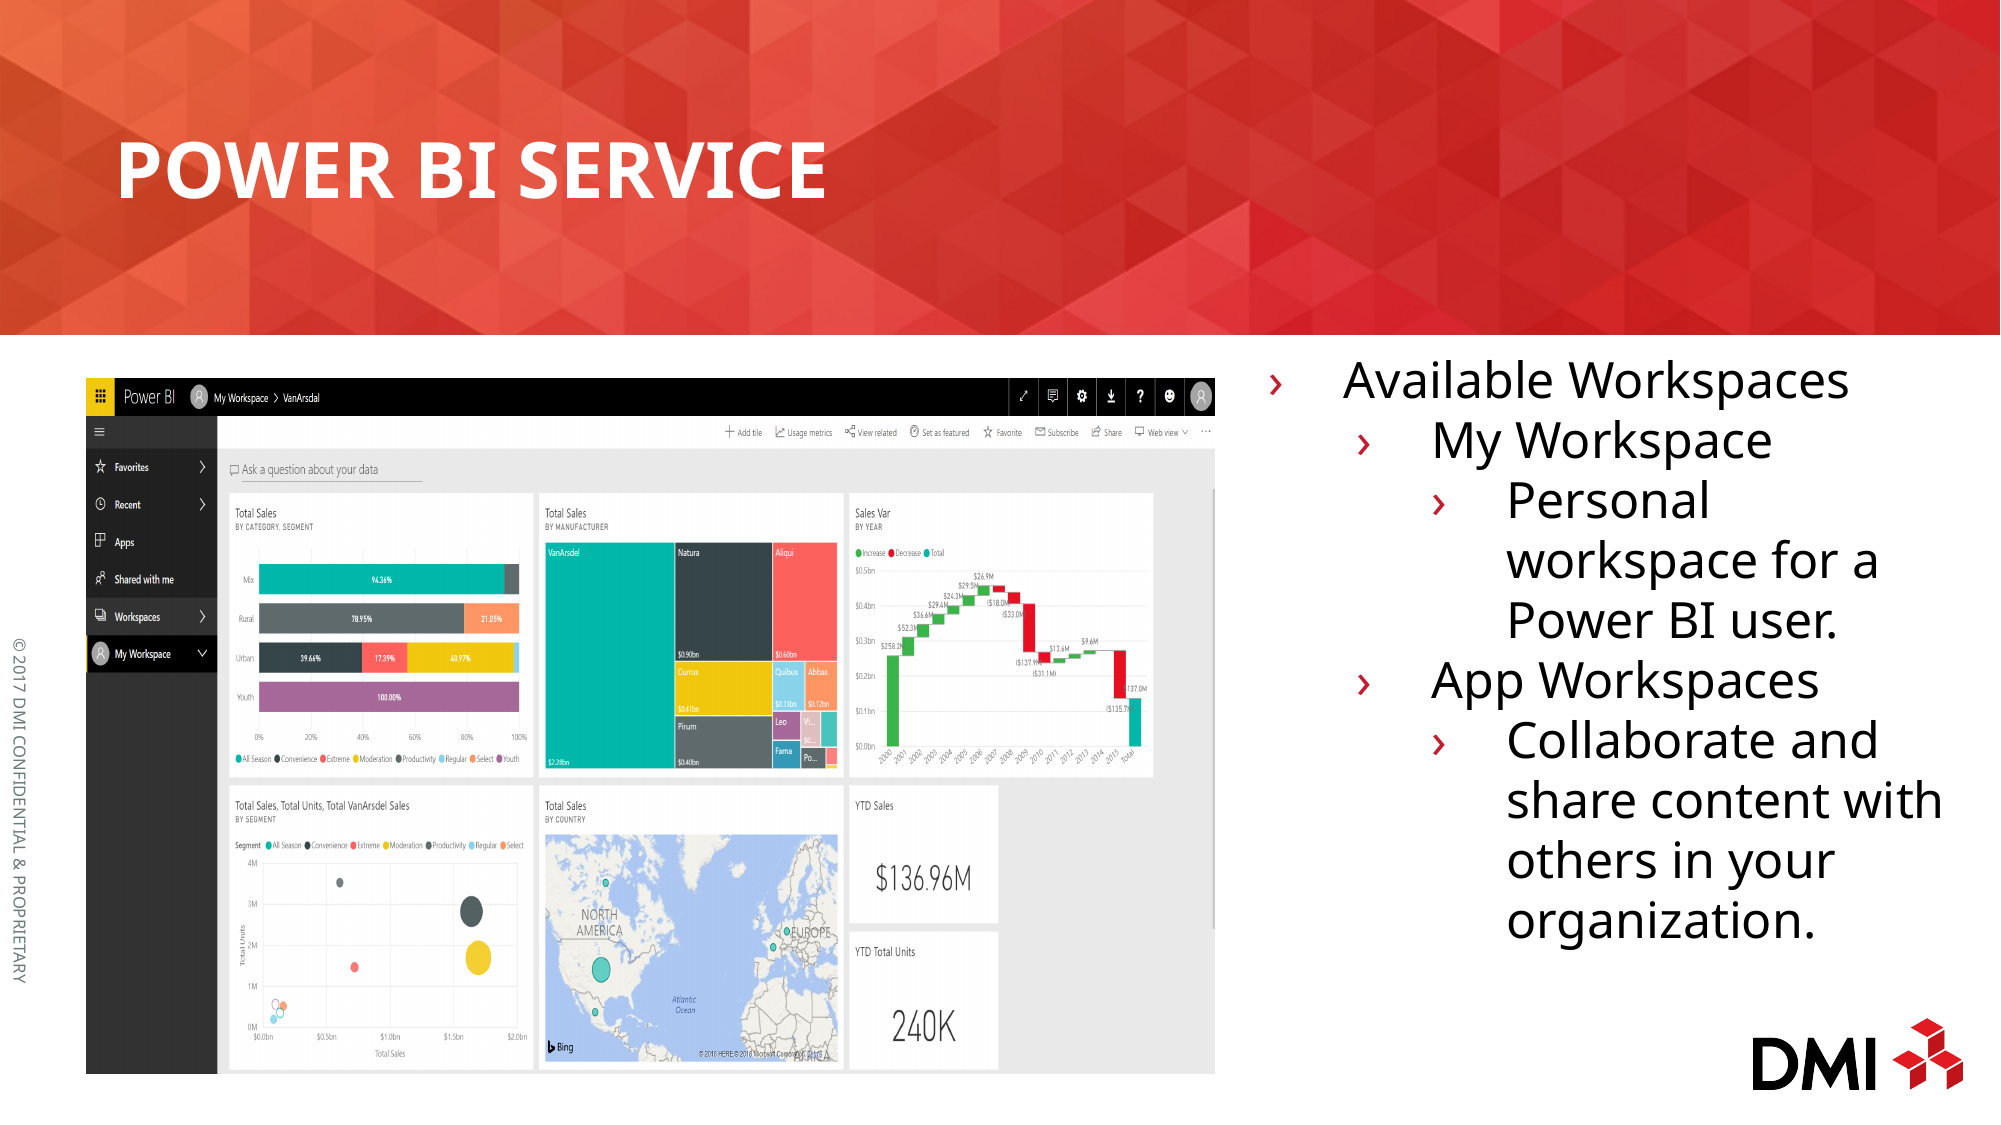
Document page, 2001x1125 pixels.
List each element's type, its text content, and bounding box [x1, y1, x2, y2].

picture [1753, 1018, 1963, 1090]
title Power bi service [99, 51, 1900, 283]
picture [85, 377, 1216, 1074]
picture [0, 0, 2000, 335]
list Available Workspaces My Workspace Personal workspace for a Power BI user. App Workspaces Collaborate and share content with others in your organization. [1254, 341, 1972, 1004]
